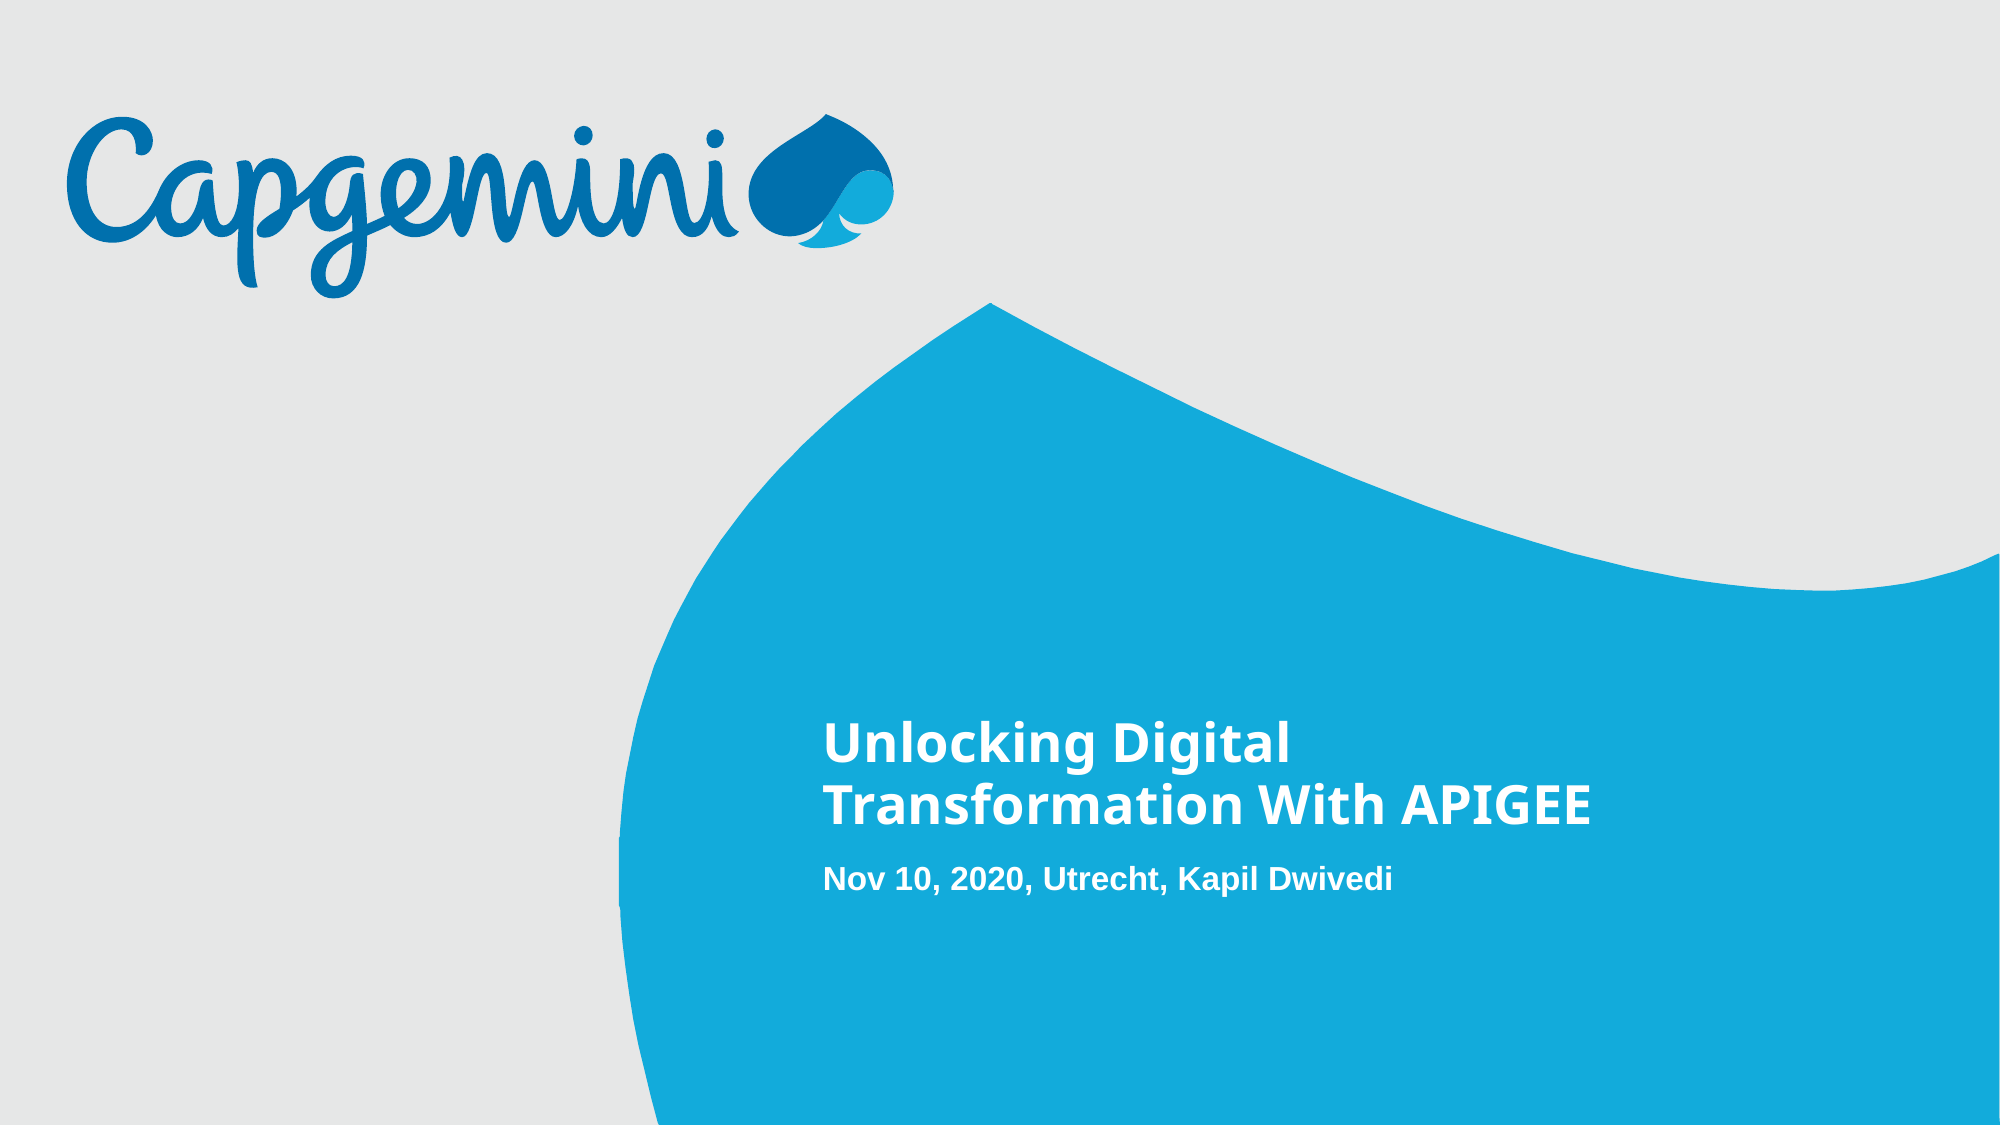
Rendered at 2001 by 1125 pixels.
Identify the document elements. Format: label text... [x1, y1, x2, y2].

subtitle Nov 10, 2020, Utrecht, Kapil Dwivedi [822, 859, 1955, 1060]
title Unlocking Digital Transformation With APIGEE [822, 597, 1955, 836]
